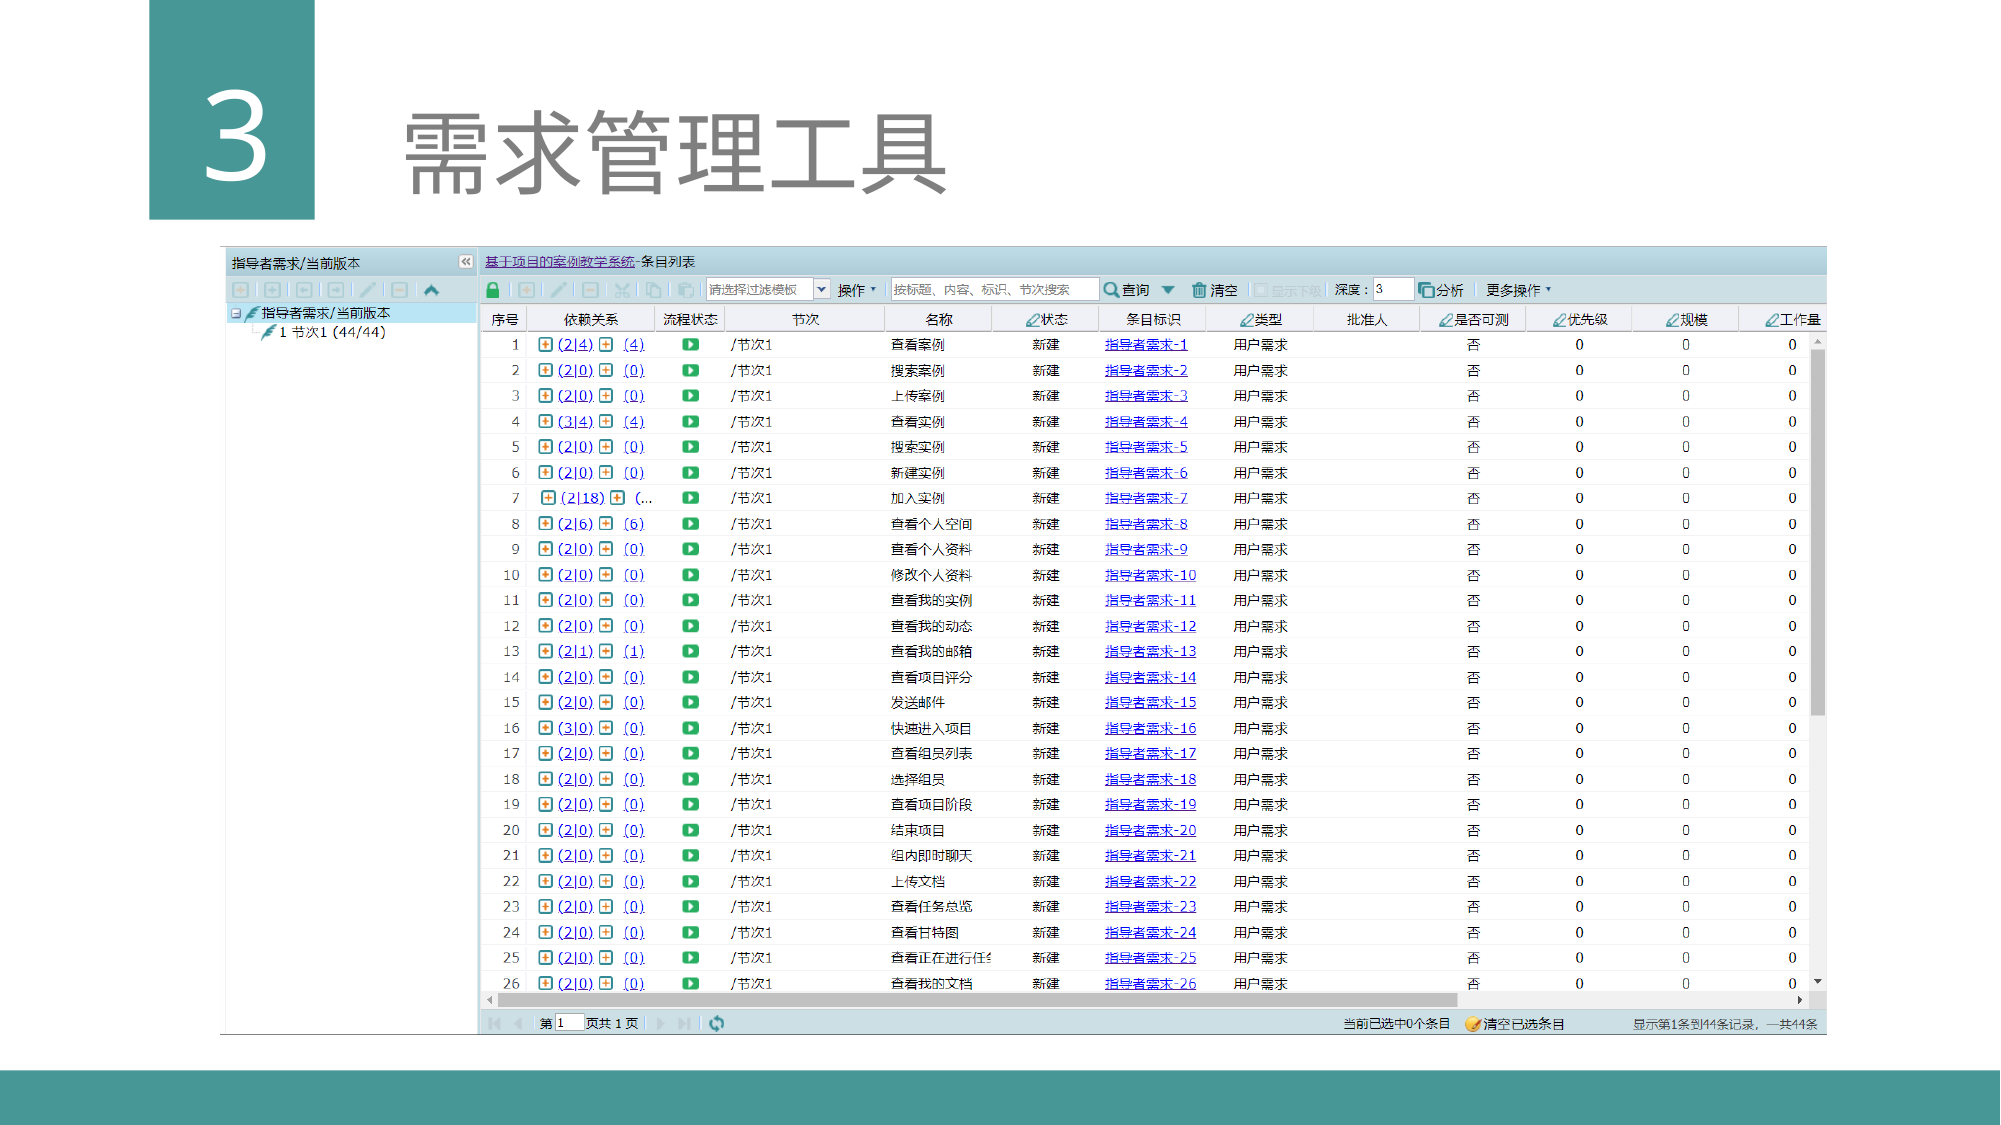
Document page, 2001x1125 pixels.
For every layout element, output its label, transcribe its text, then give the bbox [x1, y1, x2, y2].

text_box 3 [154, 48, 320, 213]
text_box 需求管理工具 [385, 88, 1426, 214]
text_box [0, 1070, 2000, 1125]
text_box [149, 0, 315, 220]
picture [220, 246, 1827, 1036]
